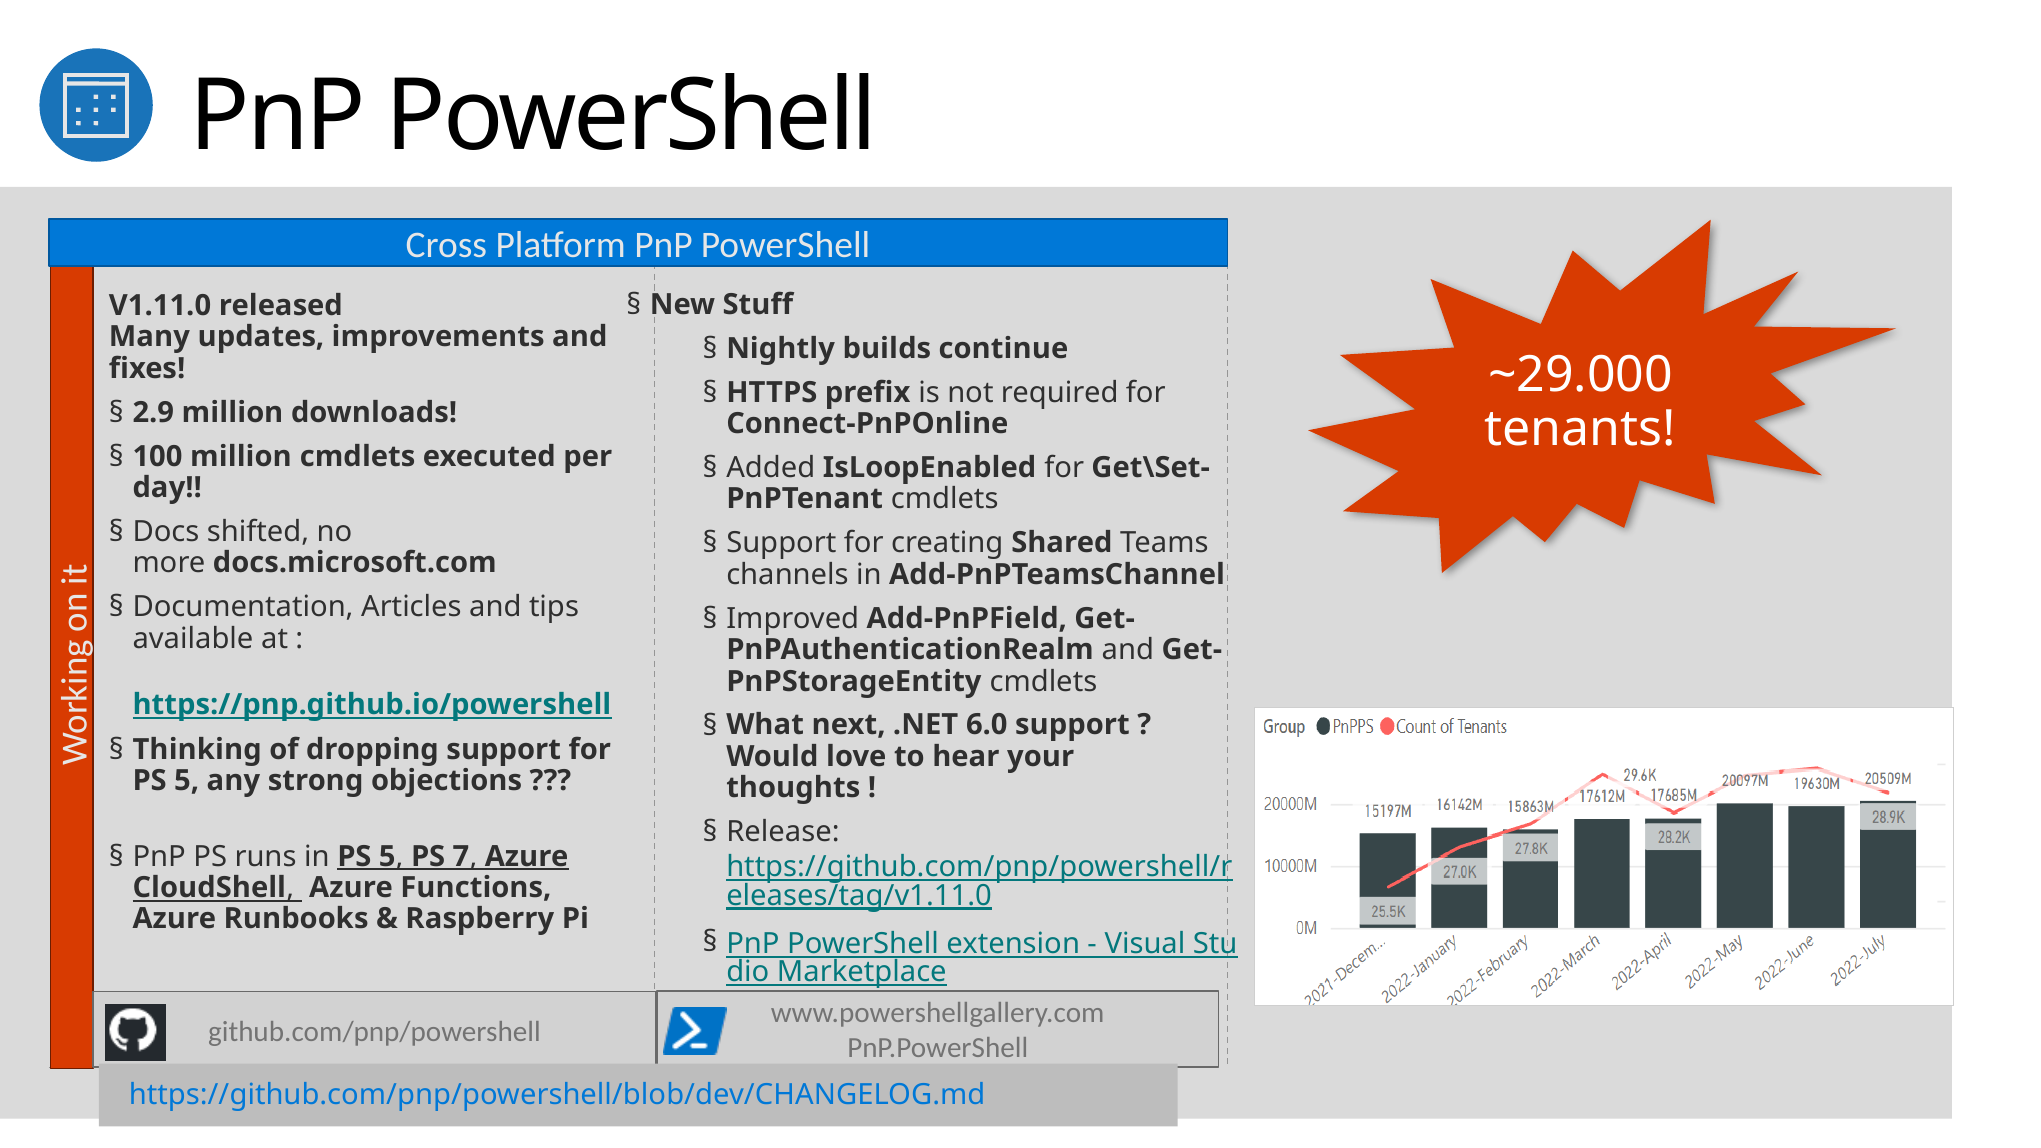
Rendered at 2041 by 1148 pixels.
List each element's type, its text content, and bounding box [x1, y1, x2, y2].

text_box [0, 186, 1953, 1119]
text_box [92, 991, 657, 1068]
text_box Working on it [50, 267, 92, 1067]
picture [663, 1007, 727, 1055]
text_box ~29.000 tenants! [1308, 219, 1897, 574]
text_box https://github.com/pnp/powershell/blob/dev/CHANGELOG.md [98, 1063, 1178, 1127]
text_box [39, 48, 153, 162]
title PnP PowerShell [165, 48, 1996, 199]
text_box V1.11.0 released Many updates, improvements and fixes! 2.9 million downloads! 100 million cmdlets executed per day!! Docs shifted, no more docs.microsoft.com Documentation, Articles and tips available at : https://pnp.github.io/powershell Thinking of dropping support for PS 5, any strong objections ??? PnP PS runs in PS 5, PS 7, Azure CloudShell, Azure Functions, Azure Runbooks & Raspberry Pi [88, 267, 654, 1047]
text_box New Stuff Nightly builds continue HTTPS prefix is not required for Connect-PnPOnline Added IsLoopEnabled for Get\Set-PnPTenant cmdlets Support for creating Shared Teams channels in Add-PnPTeamsChannel Improved Add-PnPField, Get-PnPAuthenticationRealm and Get-PnPStorageEntity cmdlets What next, .NET 6.0 support ? Would love to hear your thoughts ! Release: https://github.com/pnp/powershell/releases/tag/v1.11.0 PnP PowerShell extension - Visual Studio Marketplace [626, 265, 1269, 1132]
text_box Cross Platform PnP PowerShell [48, 218, 1228, 267]
picture [1254, 706, 1954, 1006]
